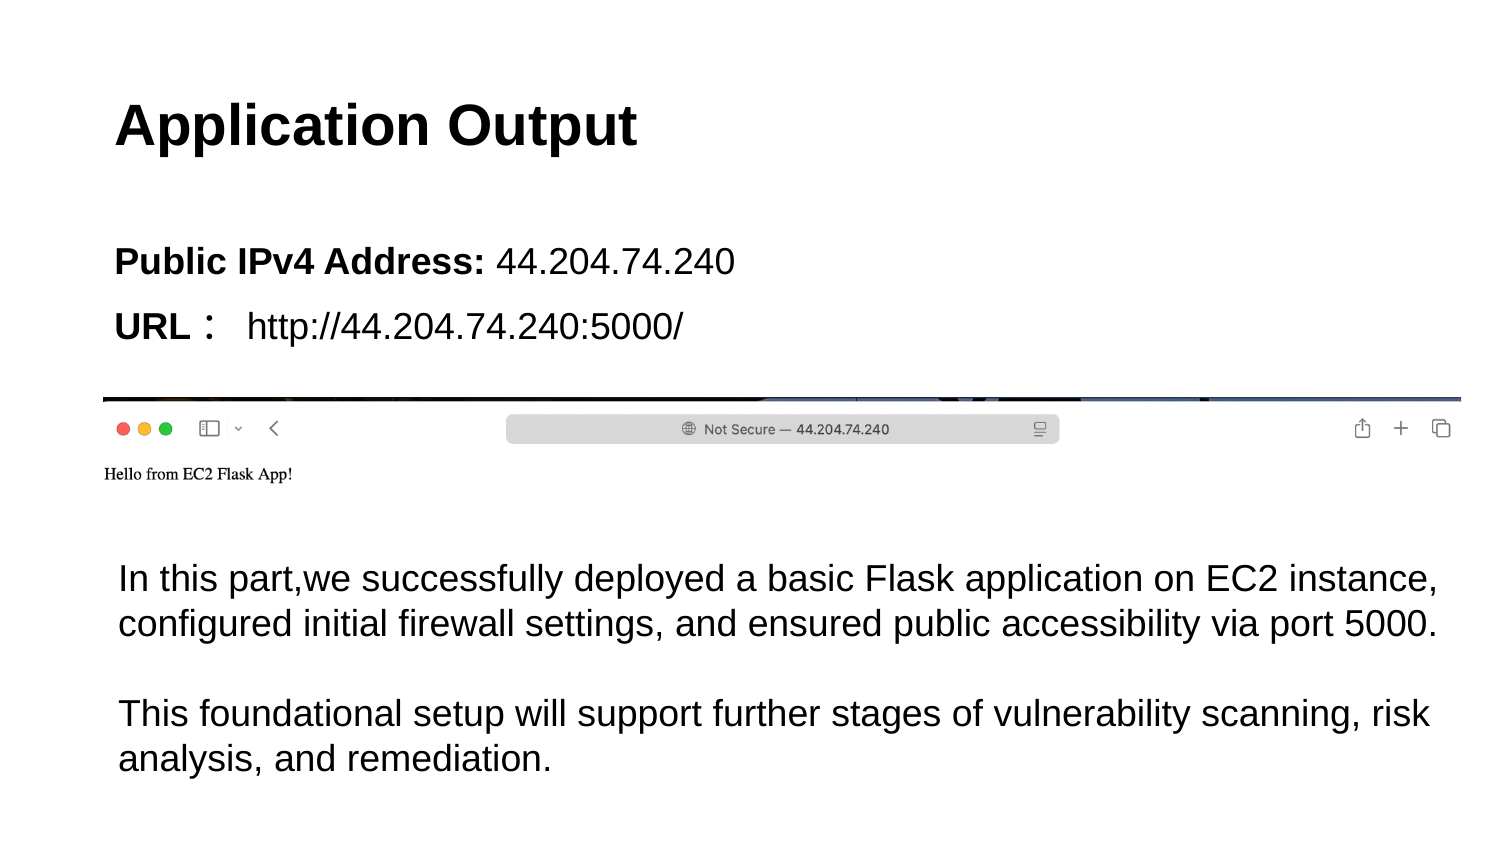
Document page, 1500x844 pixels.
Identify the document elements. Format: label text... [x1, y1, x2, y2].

title Application Output [103, 44, 1397, 208]
picture [102, 397, 1462, 581]
text_box In this part,we successfully deployed a basic Flask application on EC2 instance, configured initial firewall settings, and ensured public accessibility via port 5000. This foundational setup will support further stages of vulnerability scanning, risk analysis, and remediation. [103, 539, 1475, 817]
list Public IPv4 Address: 44.204.74.240 URL：http://44.204.74.240:5000/ [103, 224, 1397, 369]
